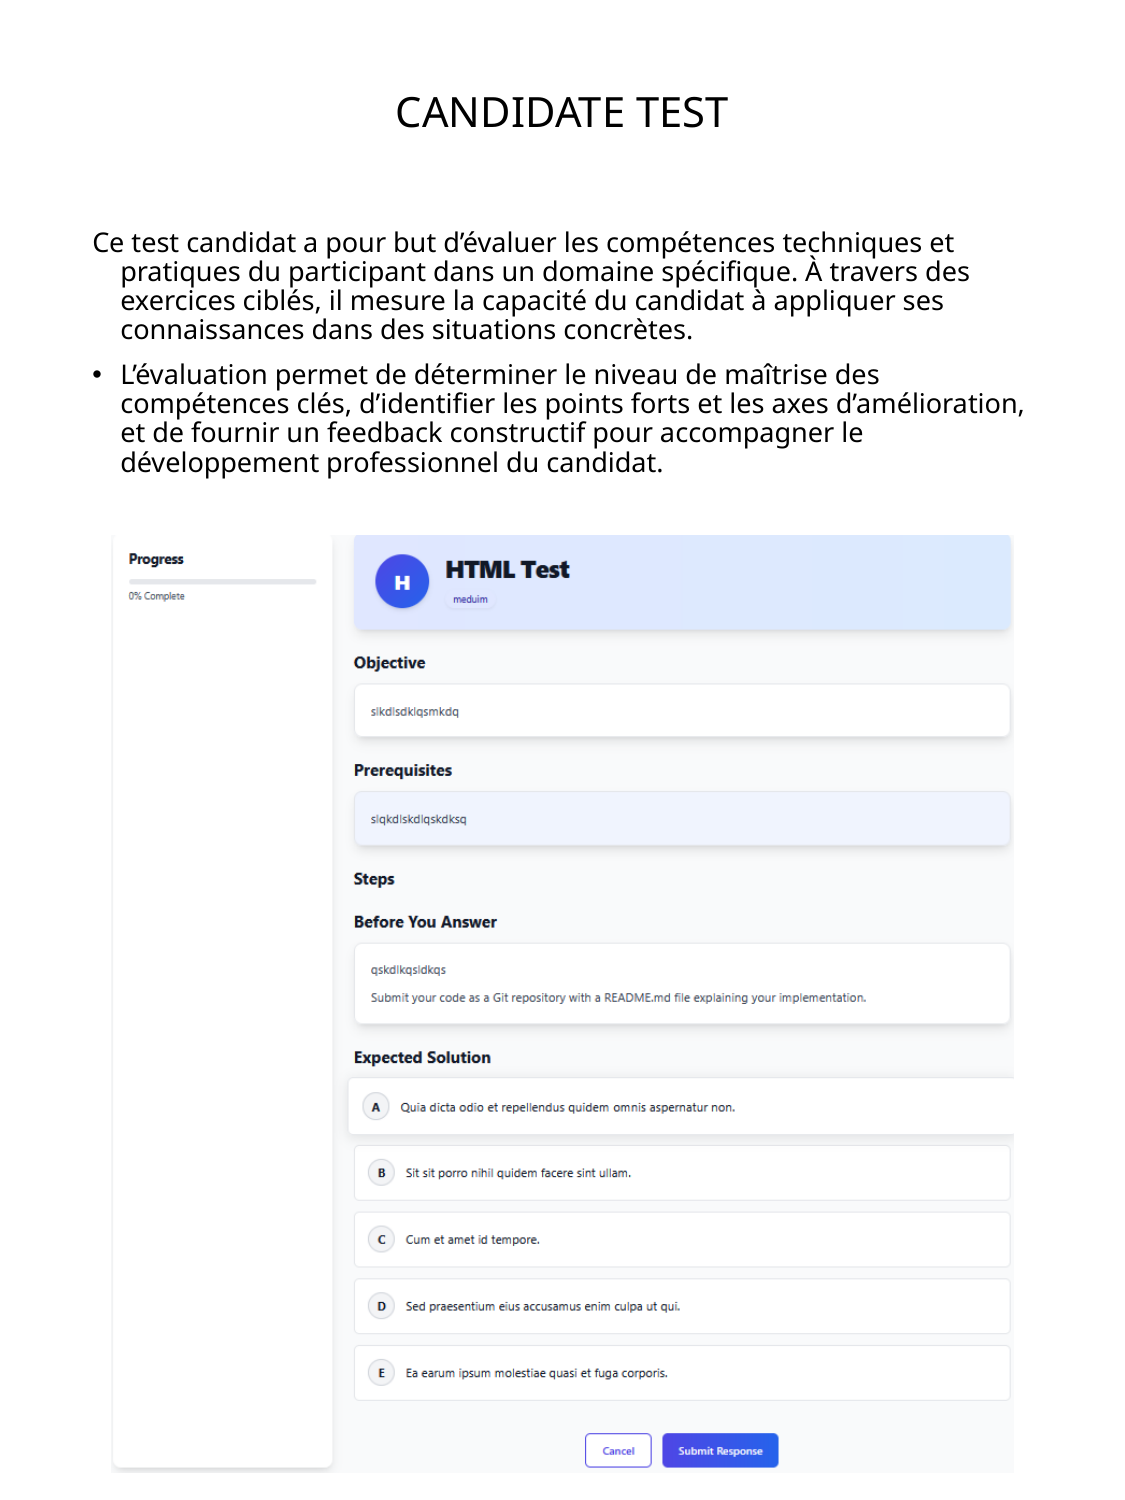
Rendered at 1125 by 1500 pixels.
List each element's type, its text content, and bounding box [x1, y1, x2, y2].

picture [110, 534, 1015, 1474]
title CANDIDATE TEST [184, 79, 940, 149]
list Ce test candidat a pour but d’évaluer les compétences techniques et pratiques du participant dans un domaine spécifique. À travers des exercices ciblés, il mesure la capacité du candidat à appliquer ses connaissances dans des situations concrètes. L’évaluation permet de déterminer le niveau de maîtrise des compétences clés, d’identifier les points forts et les axes d’amélioration, et de fournir un feedback constructif pour accompagner le développement professionnel du candidat. [77, 221, 1048, 508]
